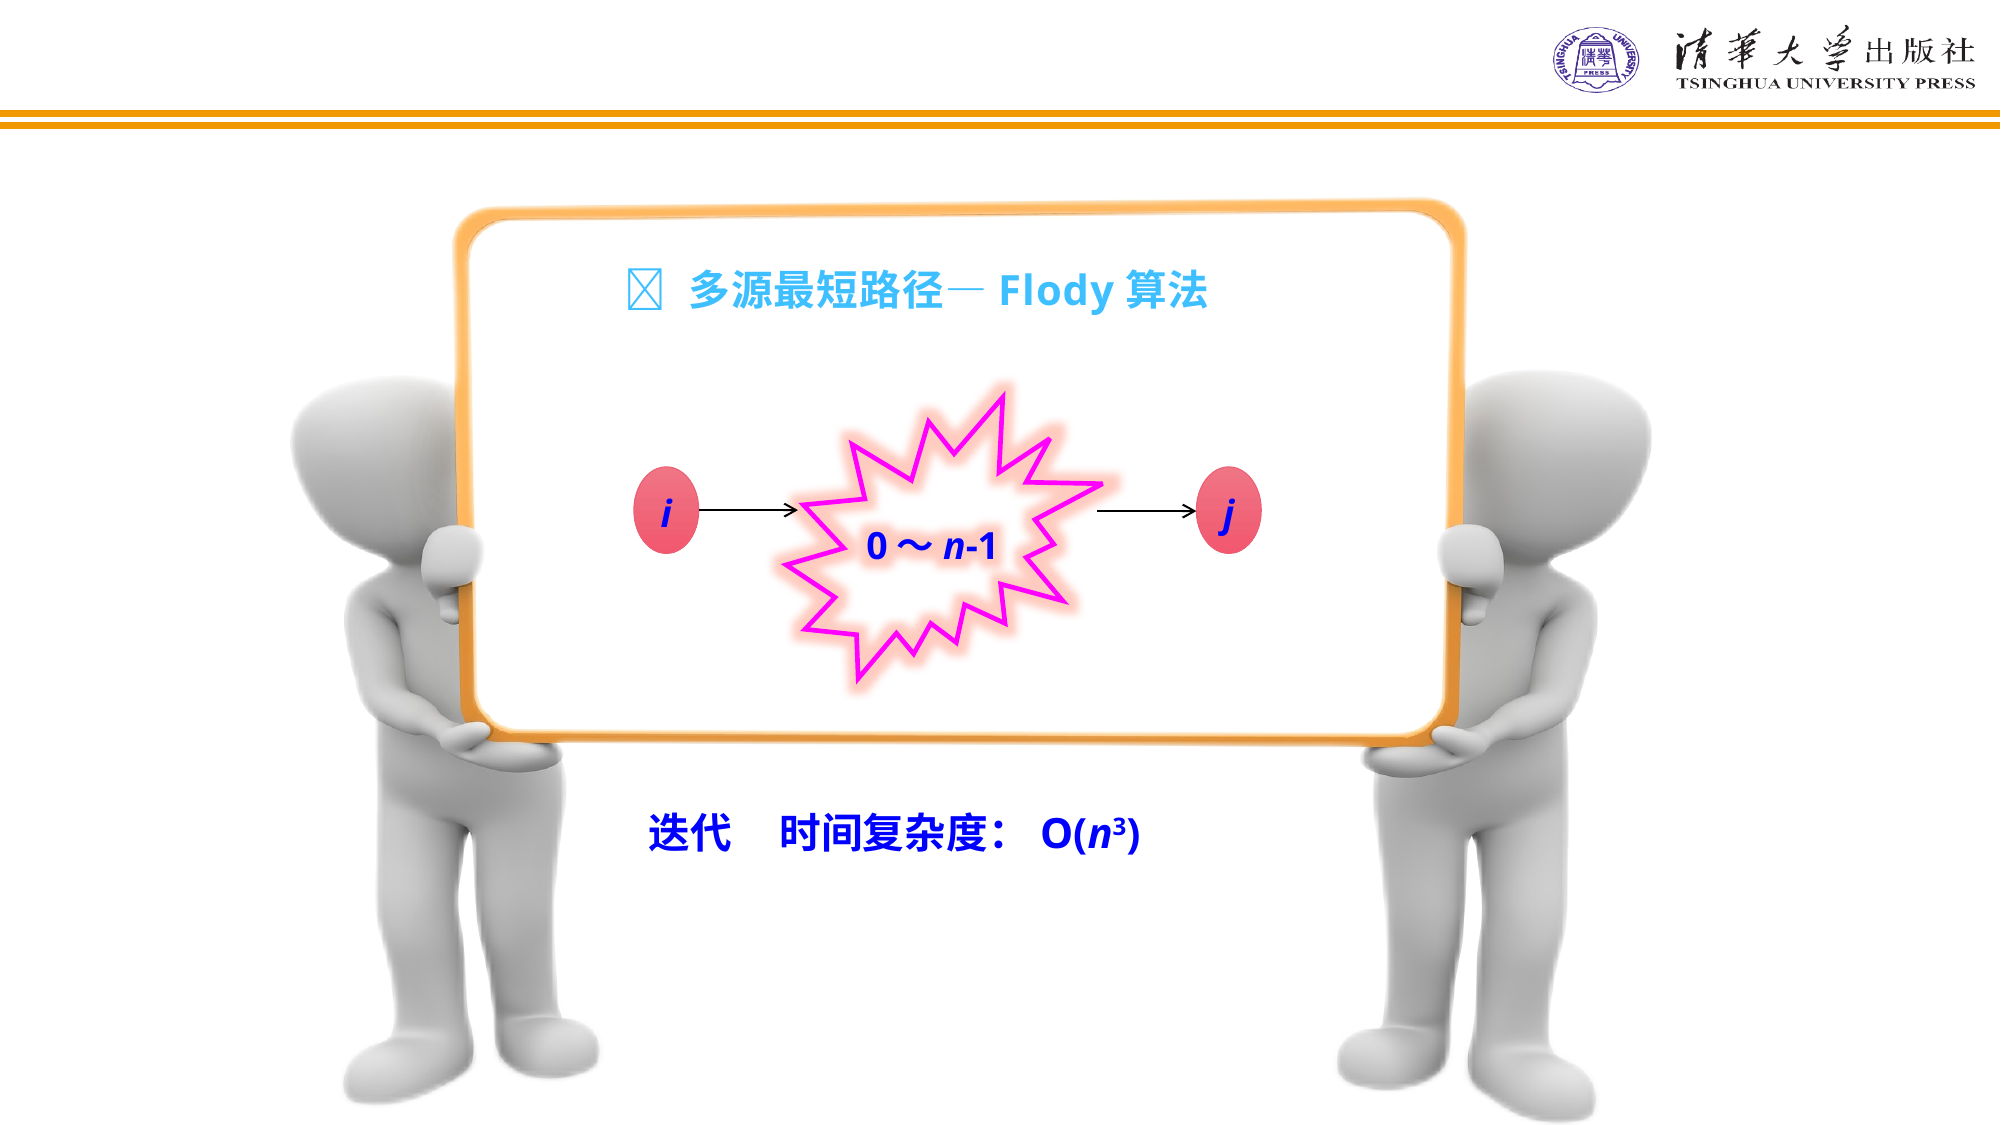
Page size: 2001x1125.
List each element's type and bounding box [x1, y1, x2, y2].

text_box [633, 397, 1262, 679]
picture [184, 0, 2001, 1125]
